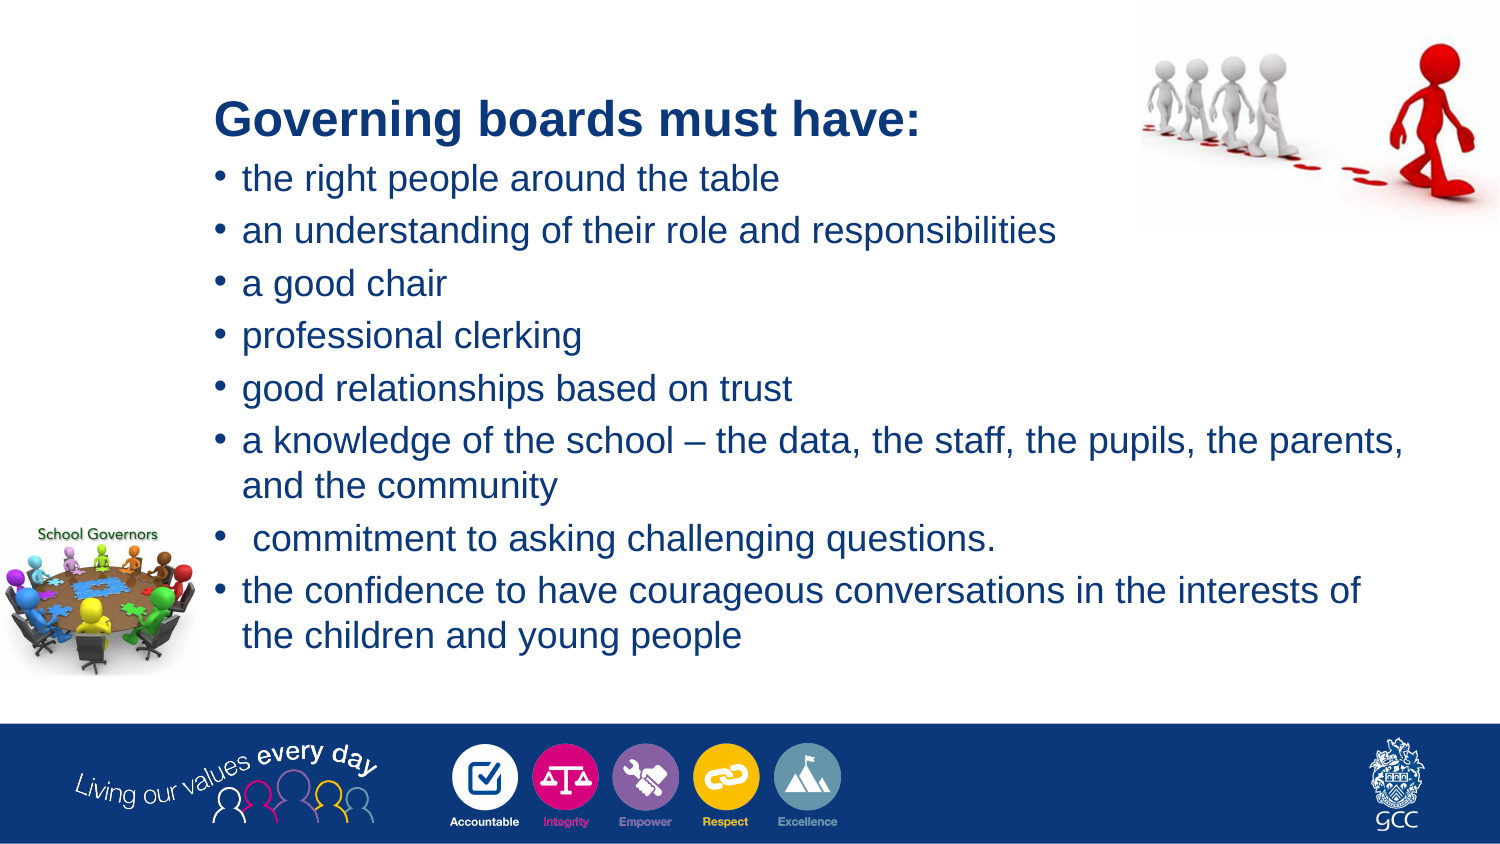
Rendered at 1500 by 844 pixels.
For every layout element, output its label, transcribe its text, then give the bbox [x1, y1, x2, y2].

picture [450, 743, 841, 828]
picture [1369, 737, 1425, 831]
picture [1140, 0, 1500, 231]
subtitle Governing boards must have: the right people around the table an understanding of their role and responsibilities a good chair professional clerking good relationships based on trust a knowledge of the school – the data, the staff, the pupils, the parents, and the community commitment to asking challenging questions. the confidence to have courageous conversations in the interests of the children and young people [198, 78, 1424, 669]
picture [0, 522, 200, 680]
